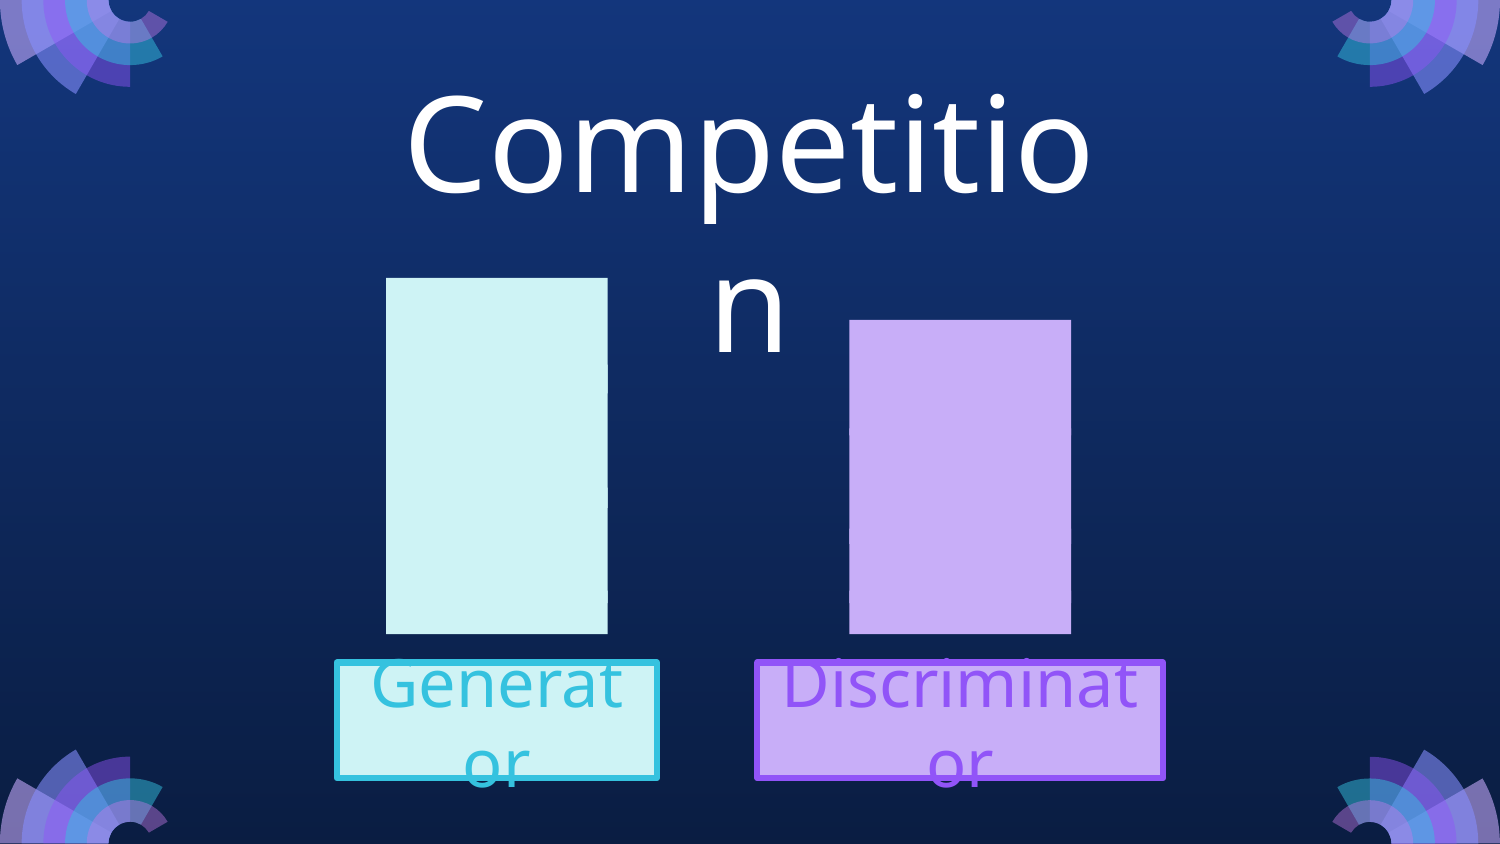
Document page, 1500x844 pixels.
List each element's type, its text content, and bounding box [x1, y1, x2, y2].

text_box Generator [336, 662, 657, 778]
text_box [849, 319, 1072, 436]
text_box [386, 604, 608, 635]
text_box Competition [370, 44, 1130, 395]
text_box [849, 544, 1072, 604]
text_box Discriminator [757, 662, 1164, 778]
text_box [386, 508, 608, 604]
text_box [849, 604, 1072, 635]
text_box [849, 436, 1072, 544]
text_box [386, 394, 608, 508]
text_box [386, 277, 608, 394]
